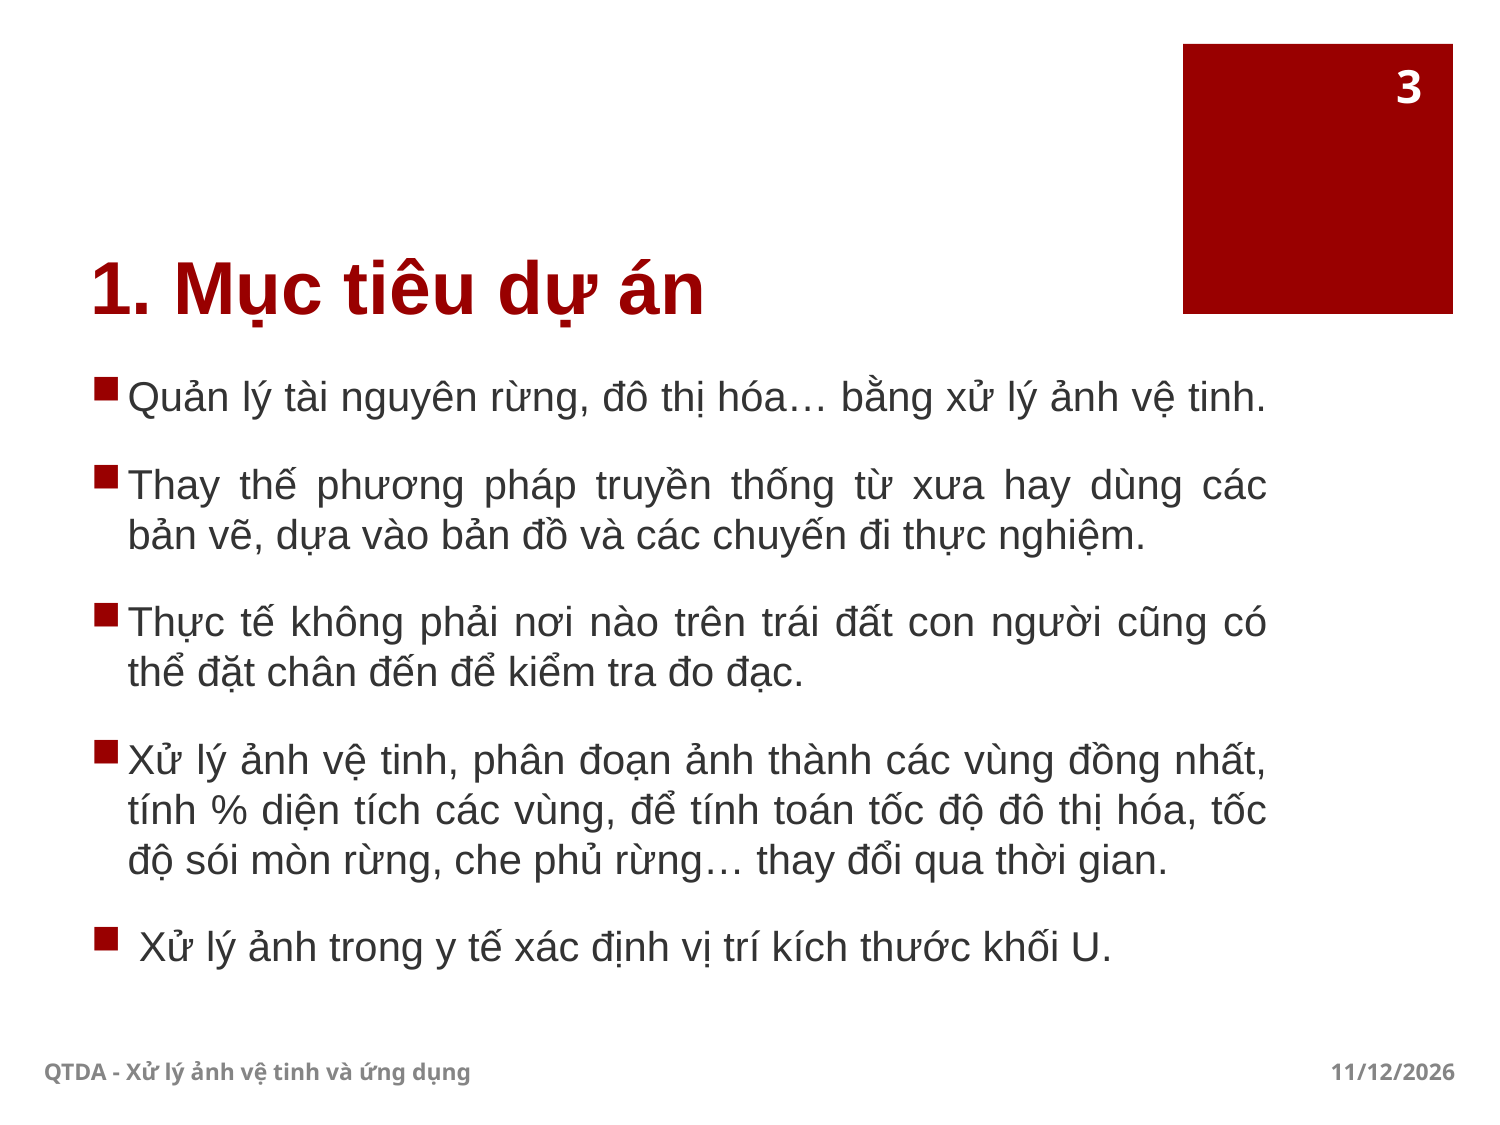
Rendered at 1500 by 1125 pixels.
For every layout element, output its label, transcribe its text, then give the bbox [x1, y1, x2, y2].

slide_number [1183, 1042, 1471, 1103]
title 1. Mục tiêu dự án [75, 149, 1143, 338]
slide_number 3 [1354, 59, 1438, 120]
footer QTDA - Xử lý ảnh vệ tinh và ứng dụng [28, 1042, 1015, 1103]
list Quản lý tài nguyên rừng, đô thị hóa… bằng xử lý ảnh vệ tinh. Thay thế phương pháp truyền thống từ xưa hay dùng các bản vẽ, dựa vào bản đồ và các chuyến đi thực nghiệm. Thực tế không phải nơi nào trên trái đất con người cũng có thể đặt chân đến để kiểm tra đo đạc. Xử lý ảnh vệ tinh, phân đoạn ảnh thành các vùng đồng nhất, tính % diện tích các vùng, để tính toán tốc độ đô thị hóa, tốc độ sói mòn rừng, che phủ rừng… thay đổi qua thời gian. Xử lý ảnh trong y tế xác định vị trí kích thước khối U. [75, 362, 1283, 1005]
